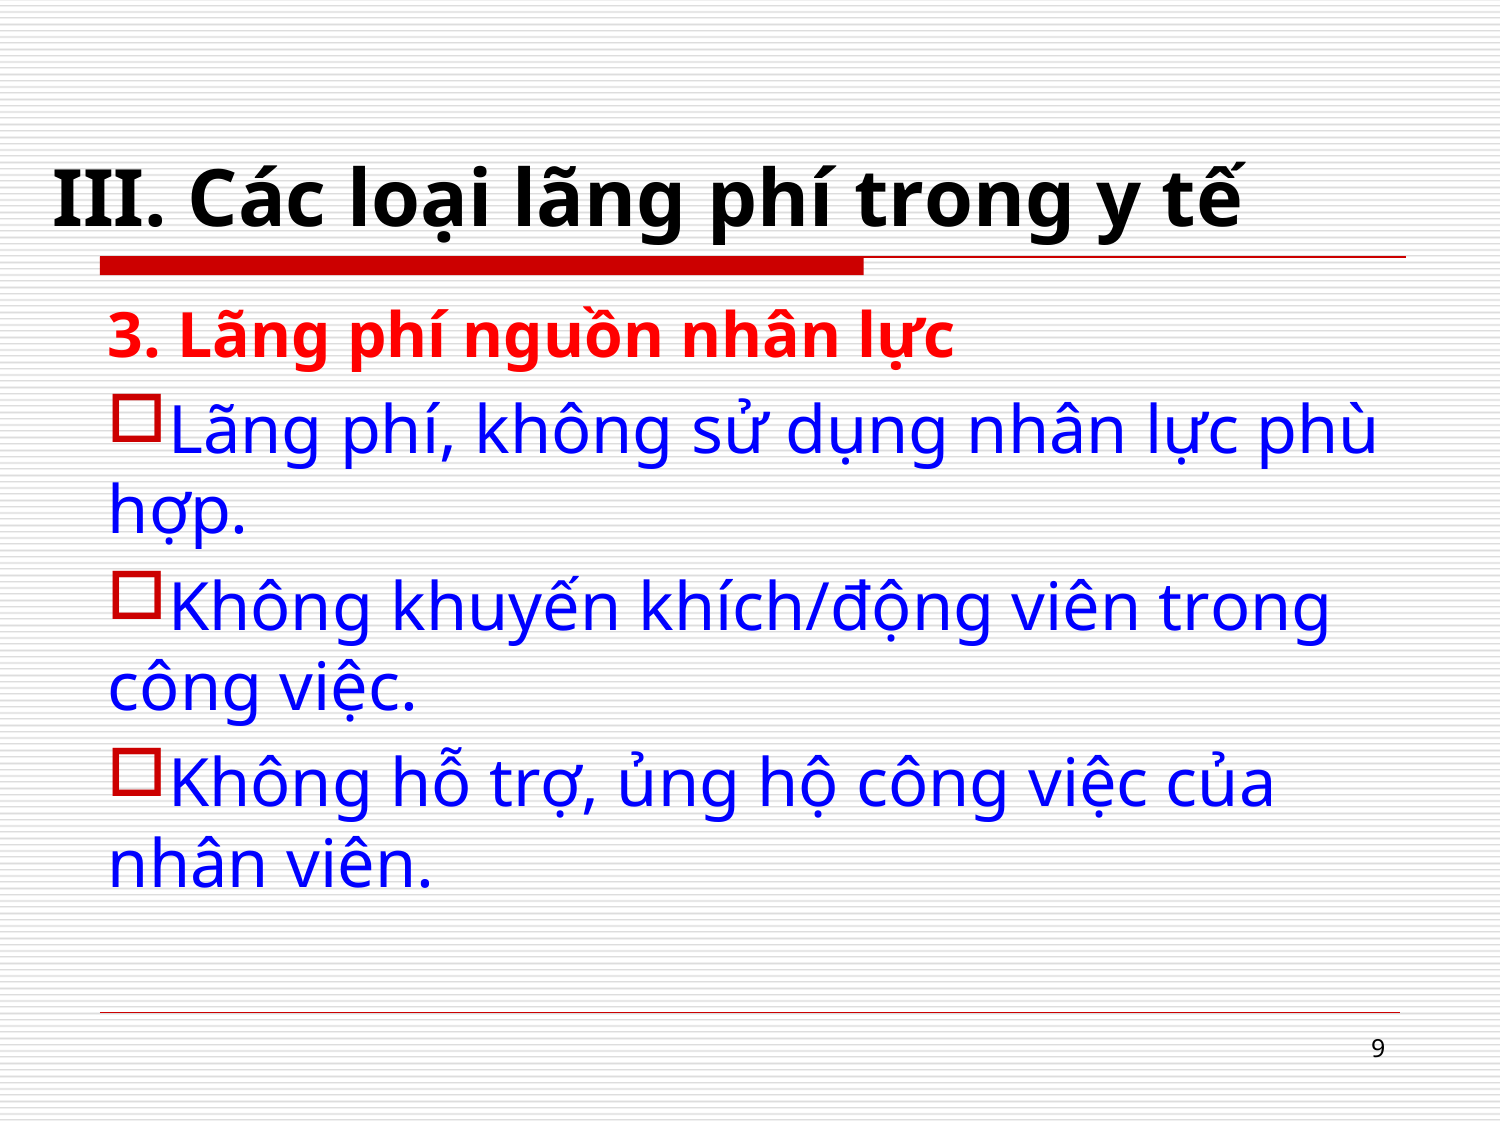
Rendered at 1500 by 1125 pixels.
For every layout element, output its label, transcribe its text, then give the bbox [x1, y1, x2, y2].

picture [0, 0, 1500, 1125]
text_box 3. Lãng phí nguồn nhân lực Lãng phí, không sử dụng nhân lực phù hợp. Không khuyến khích/động viên trong công việc. Không hỗ trợ, ủng hộ công việc của nhân viên. [92, 287, 1463, 988]
text_box <number> [1074, 1024, 1400, 1103]
title III. Các loại lãng phí trong y tế [37, 50, 1463, 250]
